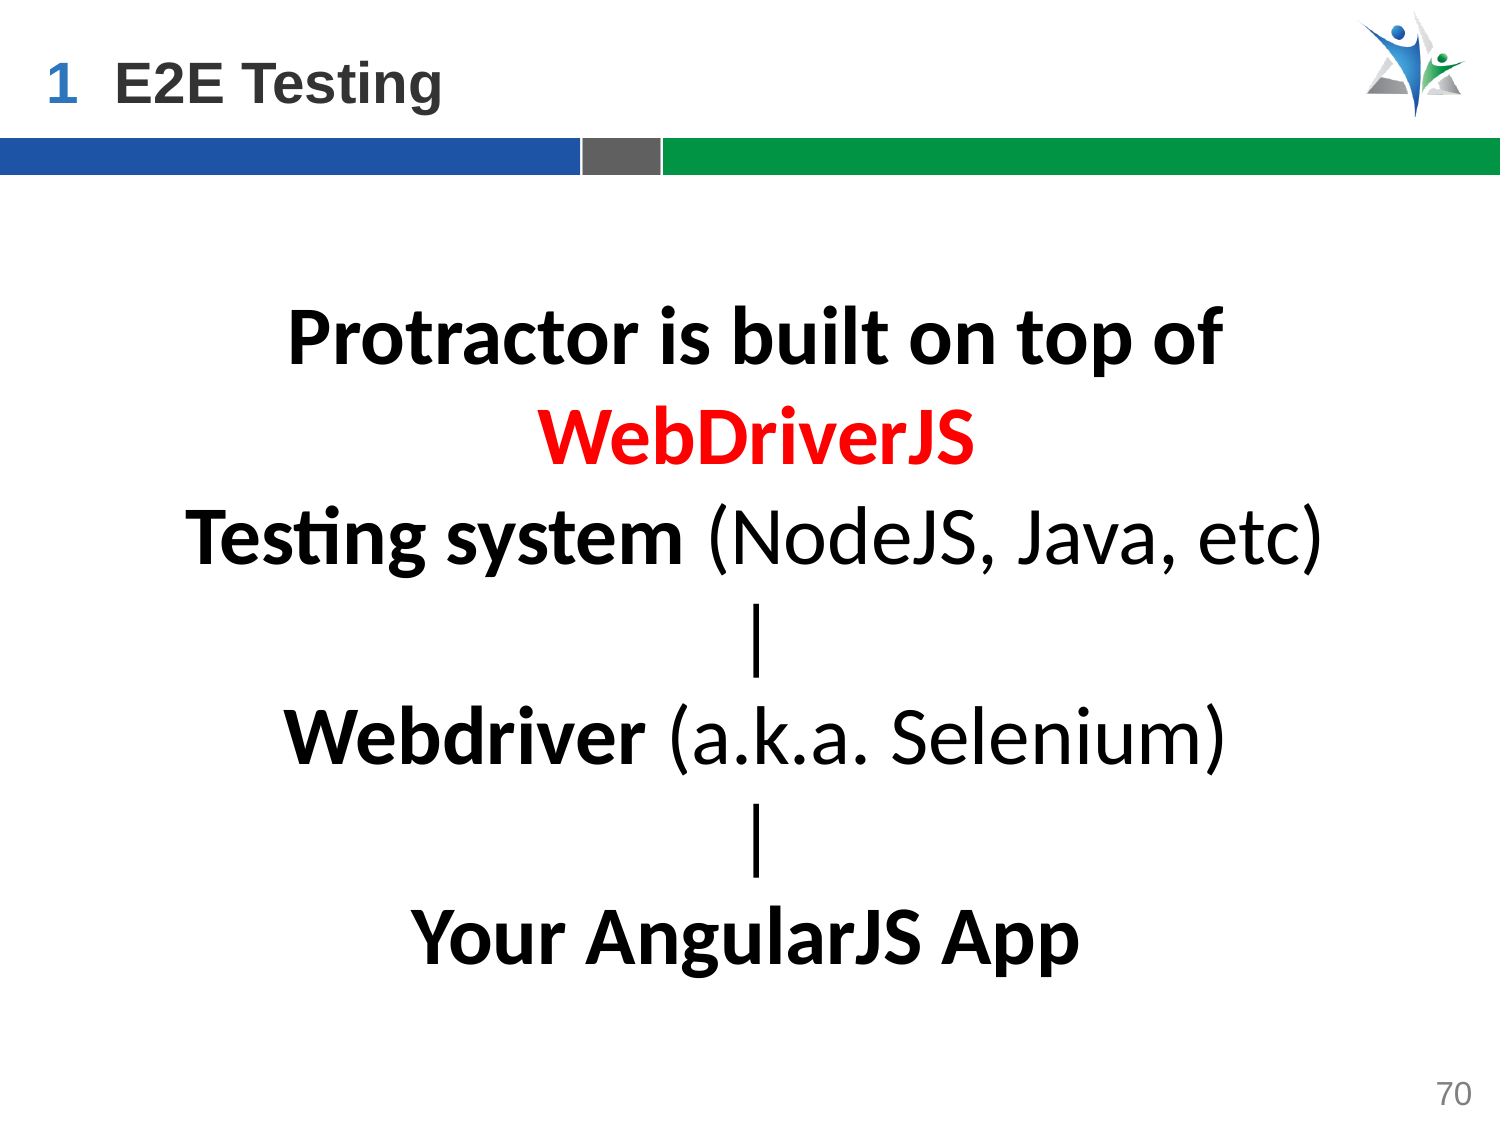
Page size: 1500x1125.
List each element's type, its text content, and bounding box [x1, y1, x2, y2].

picture [0, 138, 1500, 175]
text_box Protractor is built on top of WebDriverJS Testing system (NodeJS, Java, etc) | Webdriver (a.k.a. Selenium) | Your AngularJS App [135, 235, 1377, 1027]
picture [1350, 12, 1476, 117]
list E2E Testing [99, 37, 1413, 124]
list 1 [24, 37, 99, 124]
